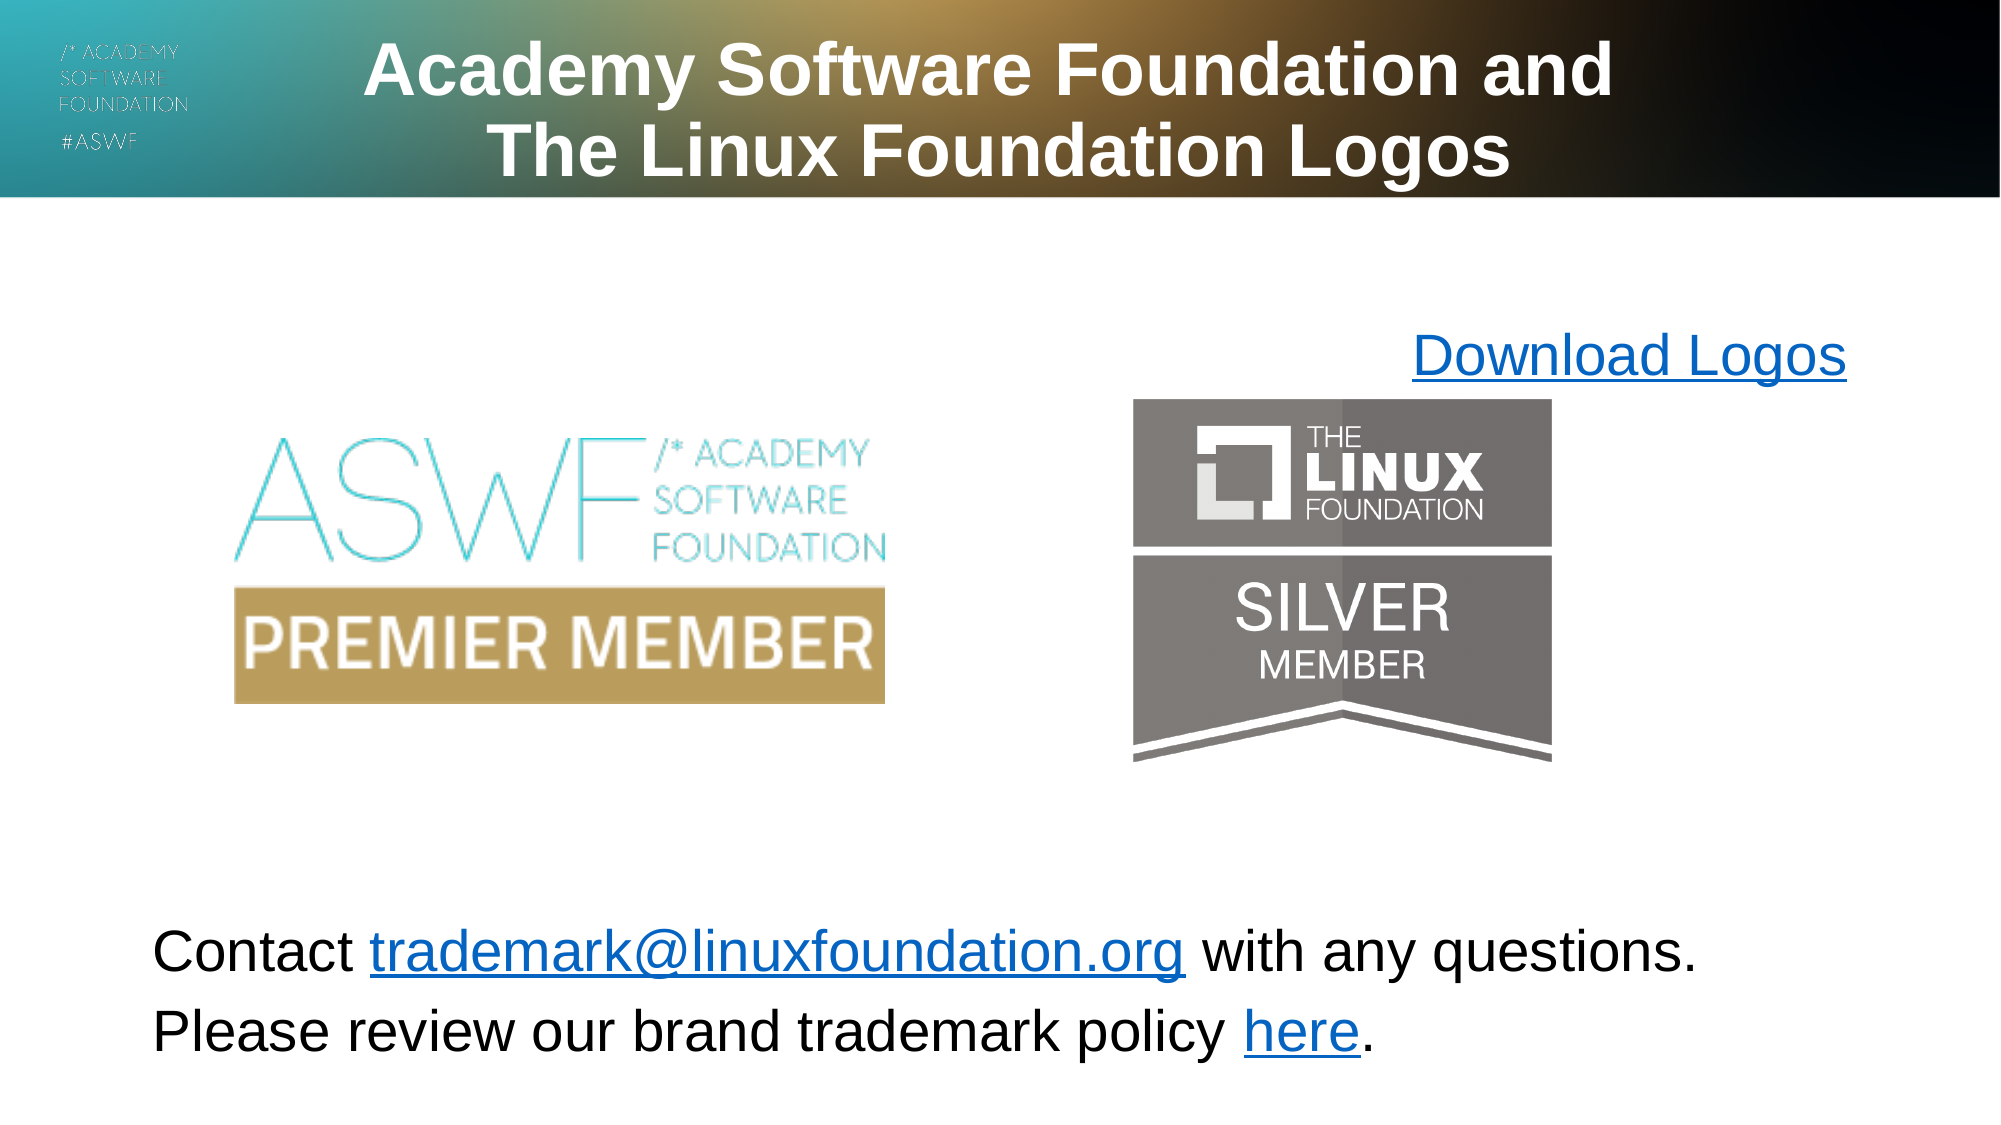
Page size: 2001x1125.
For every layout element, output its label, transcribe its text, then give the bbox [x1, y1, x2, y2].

title Academy Software Foundation and The Linux Foundation Logos [244, 22, 1756, 124]
list Download Logos Contact trademark@linuxfoundation.org with any questions. Please review our brand trademark policy here. [137, 299, 1863, 1014]
picture [0, 0, 2001, 1125]
